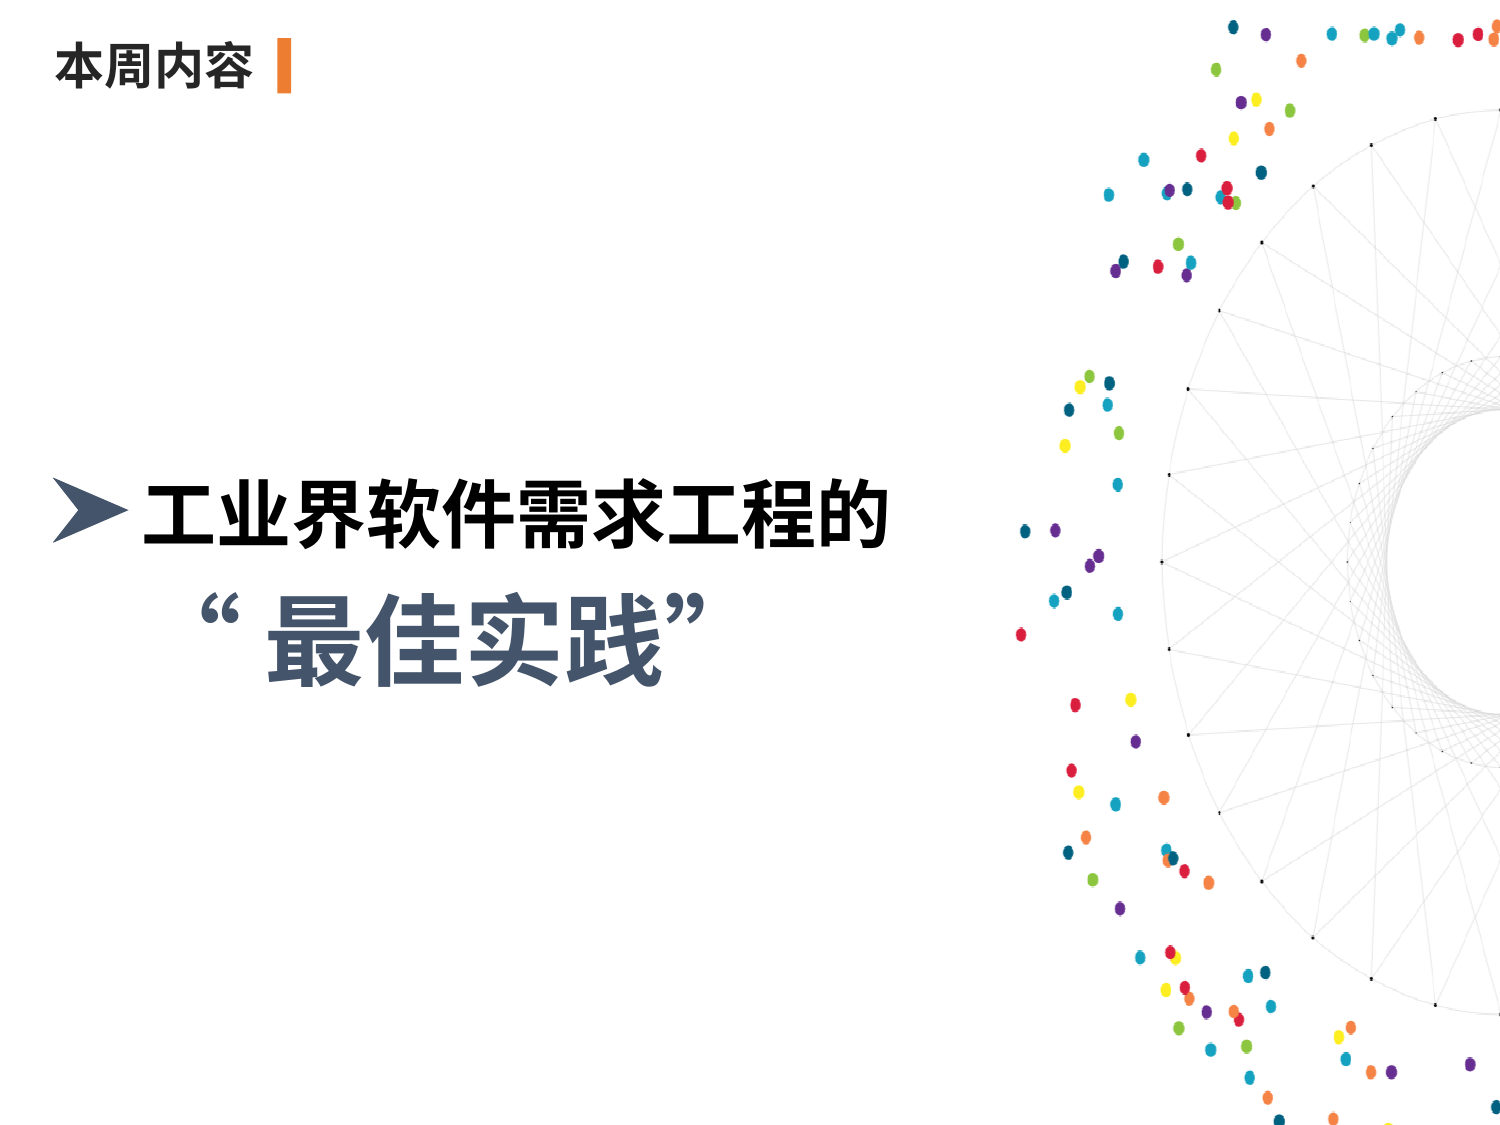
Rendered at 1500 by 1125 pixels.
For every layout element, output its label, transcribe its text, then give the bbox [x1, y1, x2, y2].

text_box [276, 37, 292, 94]
text_box 本周内容 [39, 27, 281, 103]
text_box [52, 476, 132, 545]
picture [952, 0, 1500, 1125]
text_box 工业界软件需求工程的 “最佳实践” [126, 460, 1013, 625]
